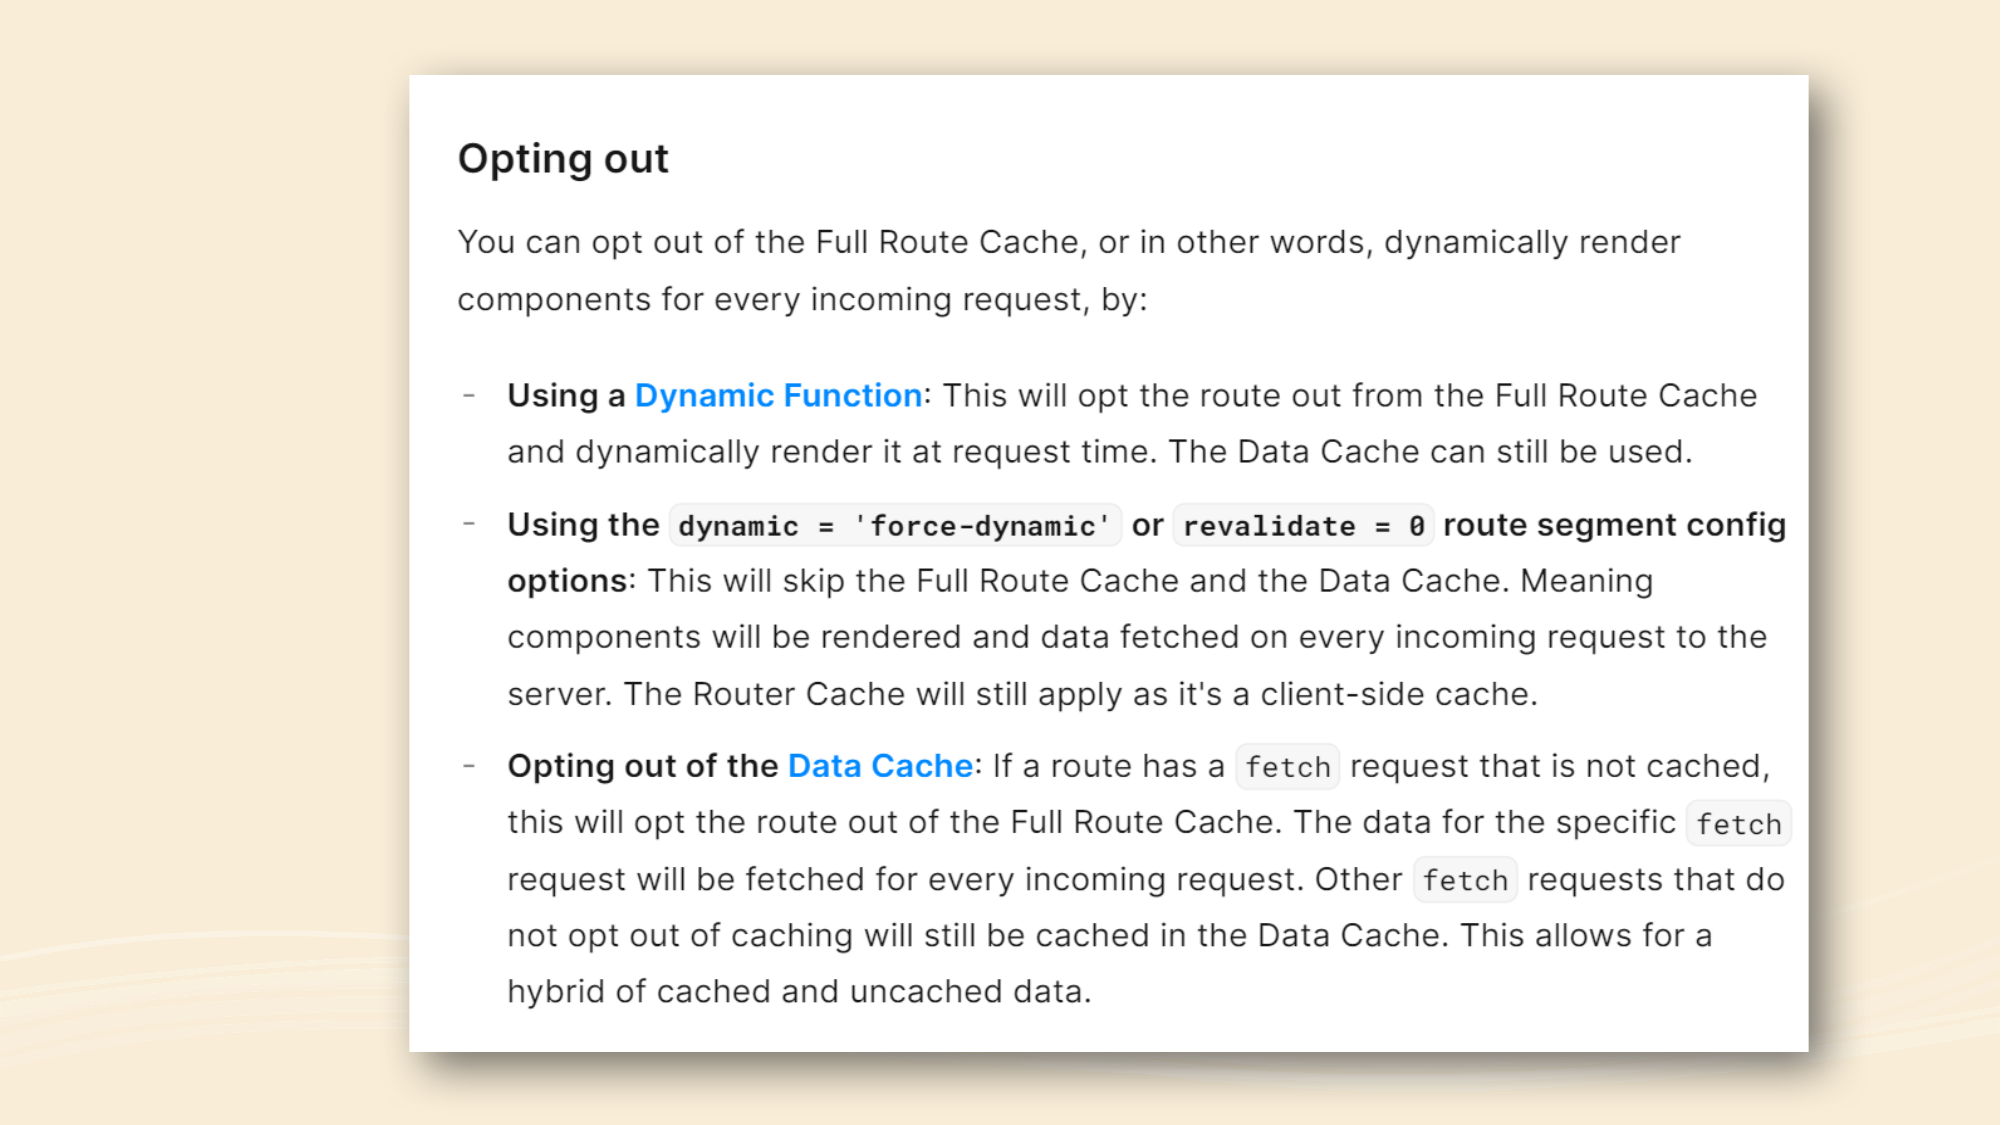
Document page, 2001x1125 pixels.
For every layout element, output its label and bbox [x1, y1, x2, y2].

picture [409, 75, 1809, 1052]
